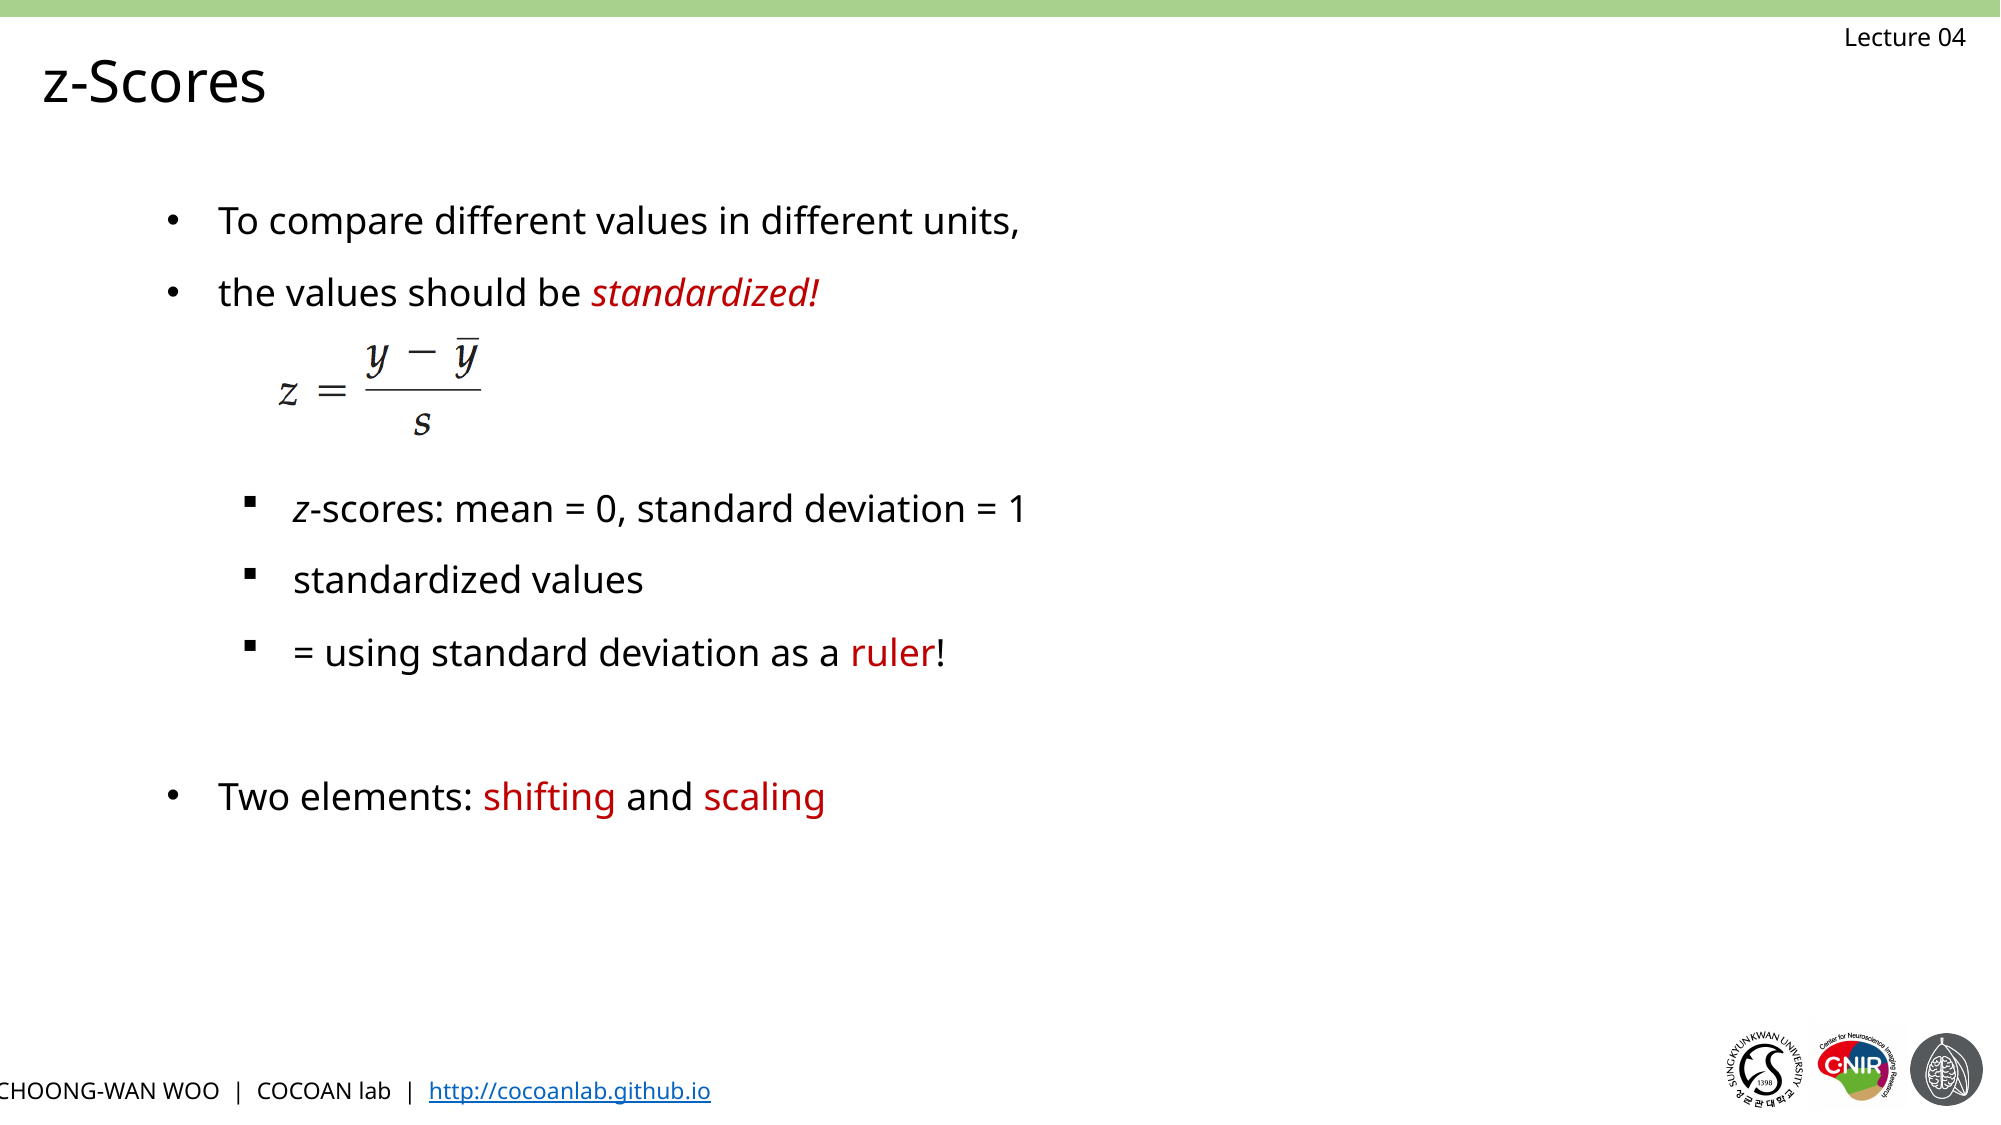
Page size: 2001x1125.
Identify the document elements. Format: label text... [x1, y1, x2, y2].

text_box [1709, 1014, 1983, 1125]
picture [260, 318, 482, 458]
text_box To compare different values in different units, the values should be standardized! z-scores: mean = 0, standard deviation = 1 standardized values = using standard deviation as a ruler! Two elements: shifting and scaling [151, 162, 1045, 825]
text_box [0, 0, 2000, 18]
text_box CHOONG-WAN WOO | COCOAN lab | http://cocoanlab.github.io [0, 1069, 727, 1116]
text_box Lecture 04 [1623, 13, 2000, 59]
text_box z-Scores [28, 36, 283, 122]
